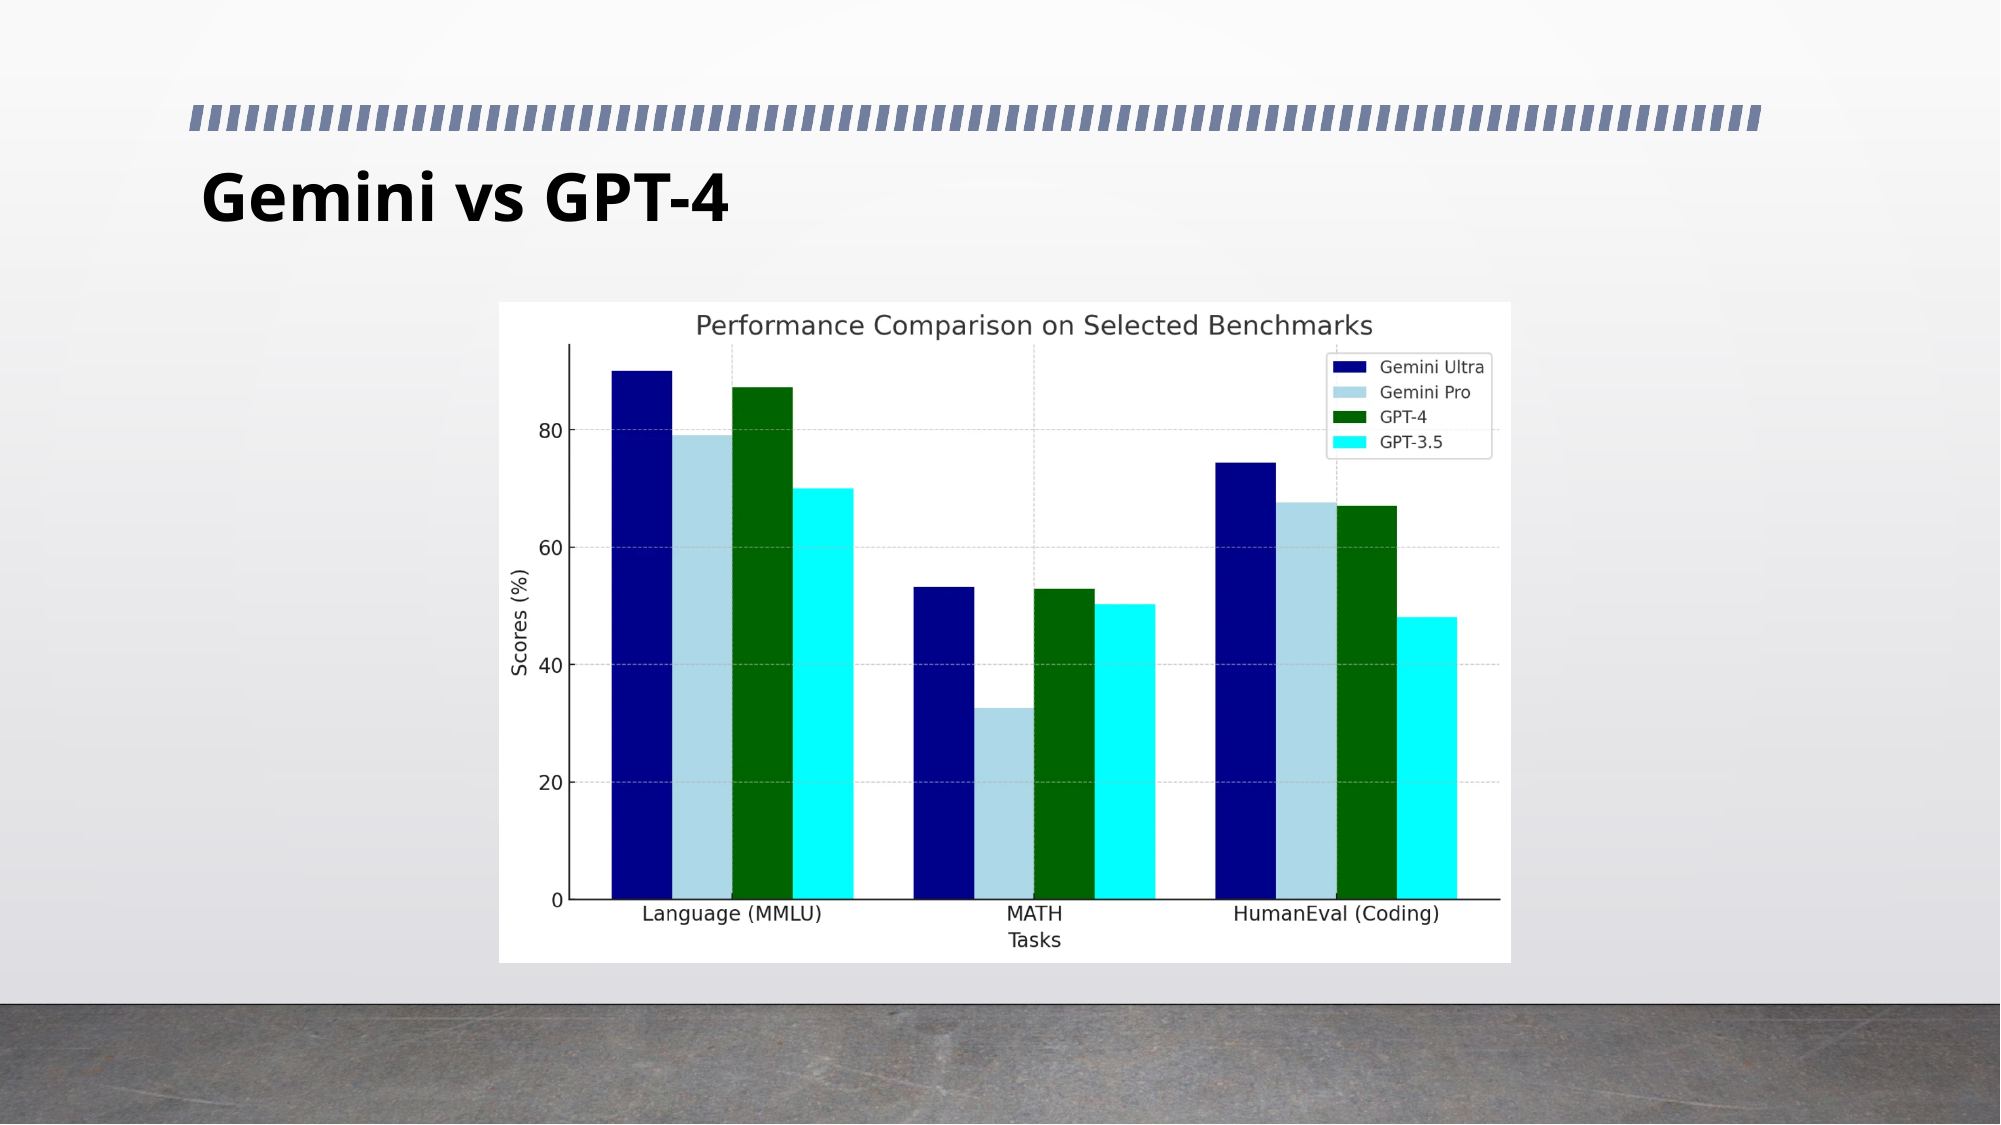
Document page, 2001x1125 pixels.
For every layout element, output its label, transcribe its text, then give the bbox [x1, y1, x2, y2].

title Gemini vs GPT-4 [185, 156, 1761, 329]
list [499, 302, 1511, 963]
picture [0, 1004, 2000, 1124]
